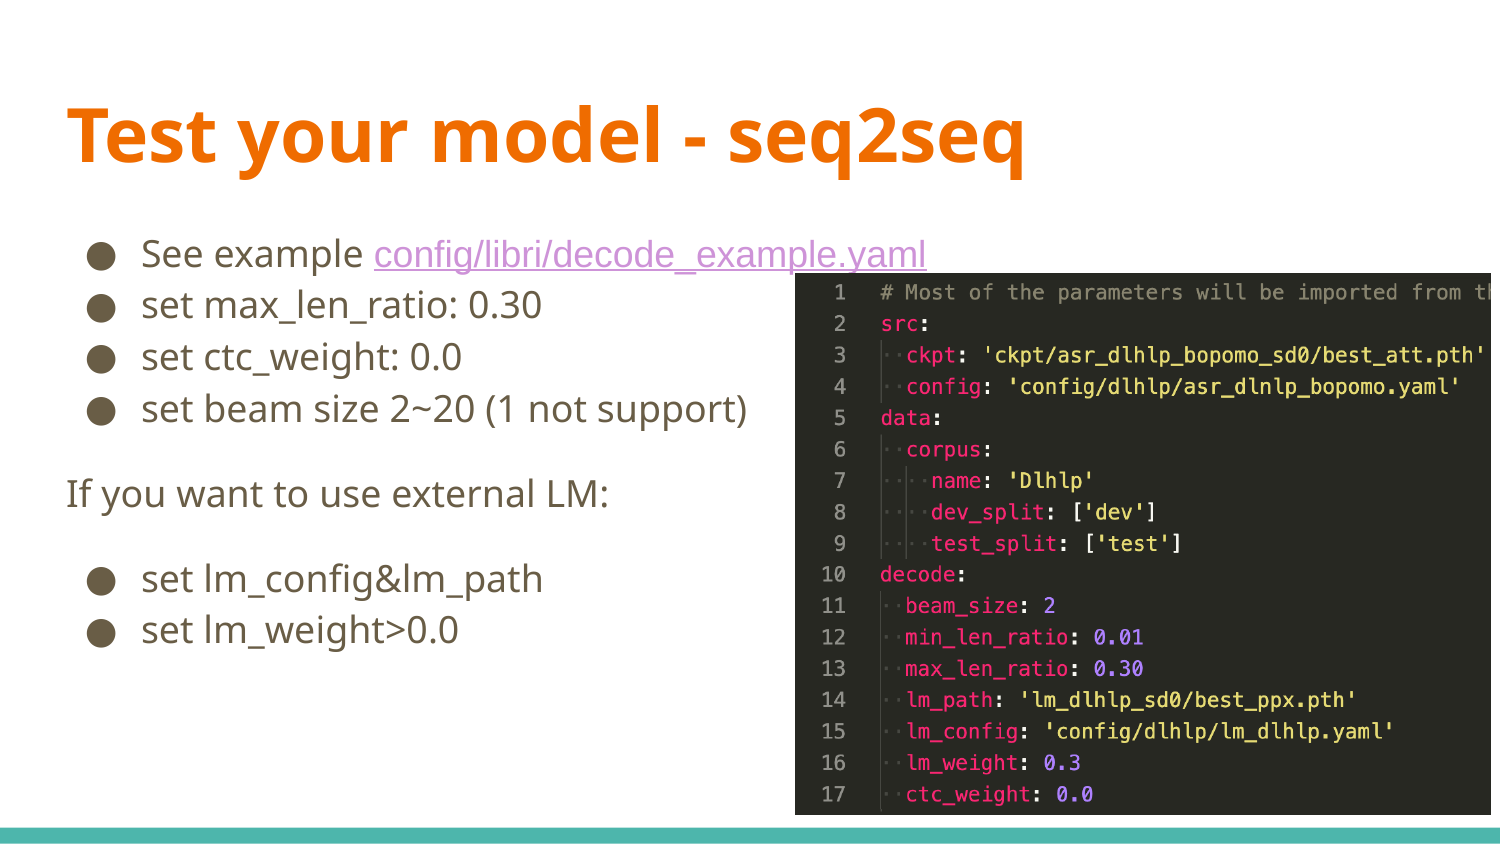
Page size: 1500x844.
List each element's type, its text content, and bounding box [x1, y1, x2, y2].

picture [795, 272, 1491, 815]
title Test your model - seq2seq [51, 72, 1449, 189]
list See example config/libri/decode_example.yaml set max_len_ratio: 0.30 set ctc_weight: 0.0 set beam size 2~20 (1 not support) If you want to use external LM: set lm_config&lm_path set lm_weight>0.0 [51, 207, 1449, 750]
